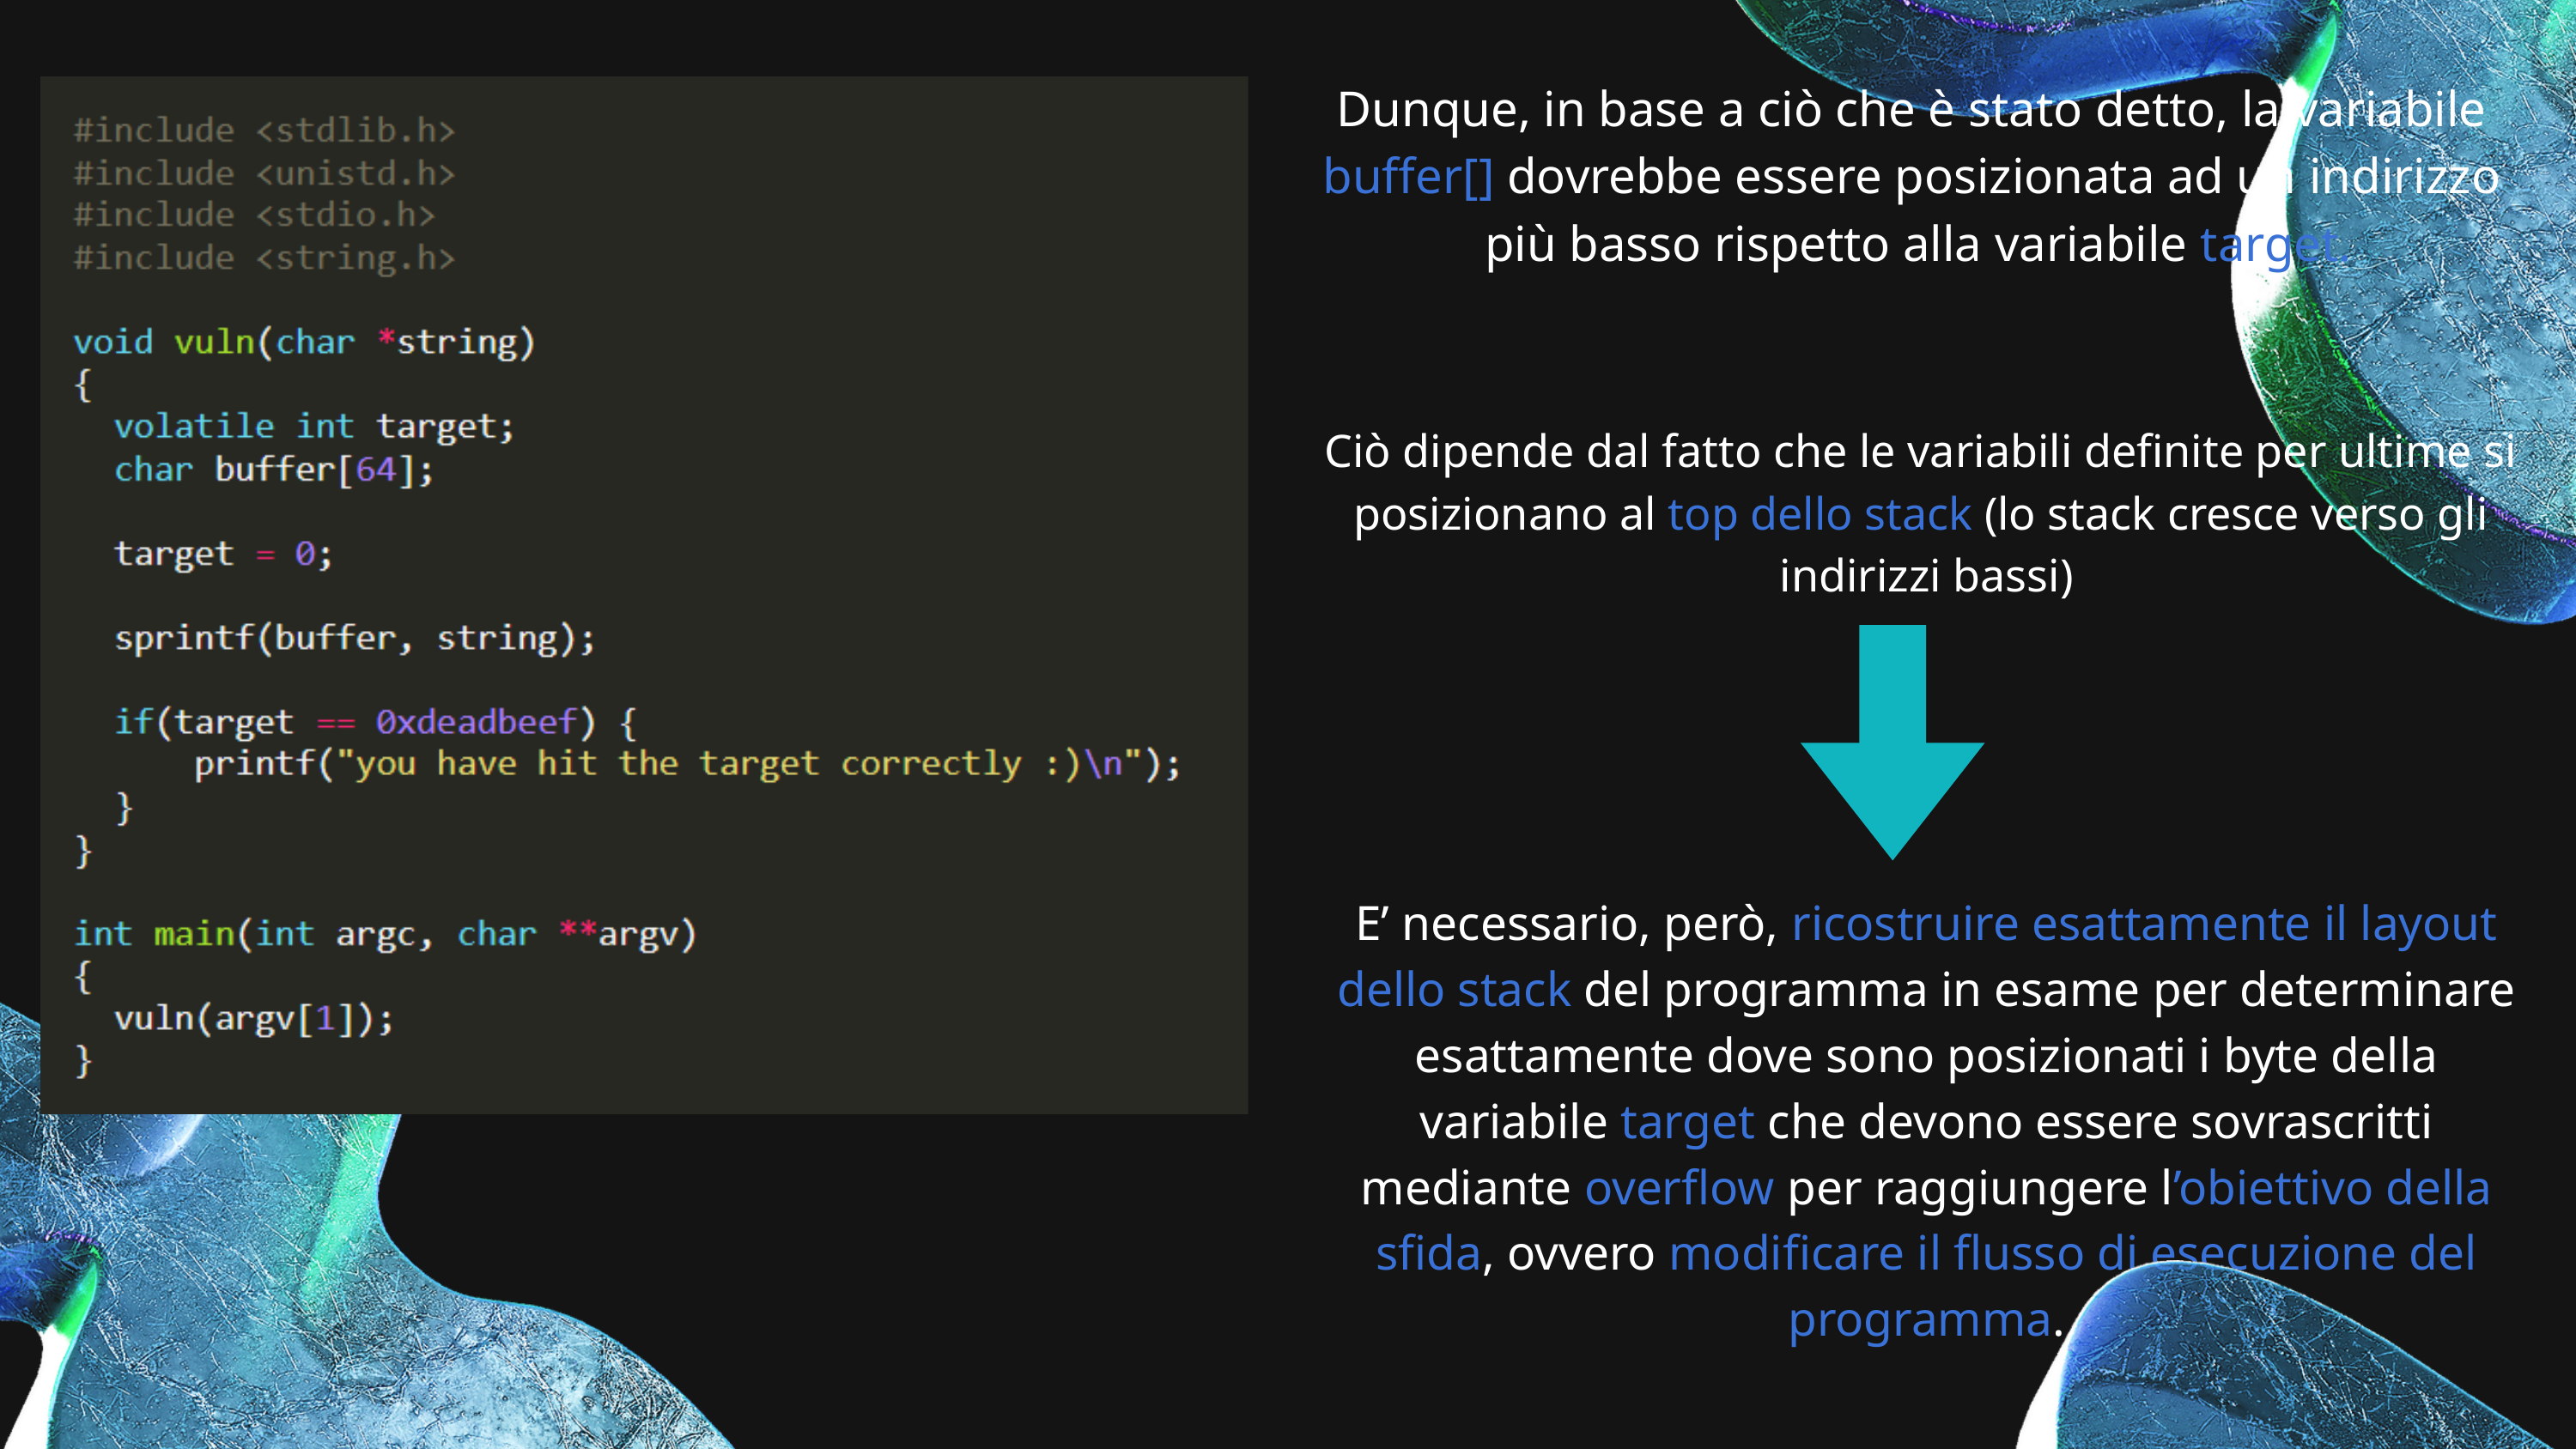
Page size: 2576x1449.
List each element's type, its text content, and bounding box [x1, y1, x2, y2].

text_box [1688, 0, 2576, 413]
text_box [1774, 650, 2011, 835]
text_box Dunque, in base a ciò che è stato detto, la variabile buffer[] dovrebbe essere posizionata ad un indirizzo più basso rispetto alla variabile target. [1288, 68, 2549, 271]
text_box [40, 76, 1249, 1114]
text_box [2009, 1260, 2576, 1449]
text_box E’ necessario, però, ricostruire esattamente il layout dello stack del programma in esame per determinare esattamente dove sono posizionati i byte della variabile target che devono essere sovrascritti mediante overflow per raggiungere l’obiettivo della sfida, ovvero modificare il flusso di esecuzione del programma. [1319, 883, 2535, 1346]
text_box [1688, 602, 2576, 626]
text_box Ciò dipende dal fatto che le variabili definite per ultime si posizionano al top dello stack (lo stack cresce verso gli indirizzi bassi) [1277, 413, 2576, 602]
text_box [0, 809, 841, 1449]
